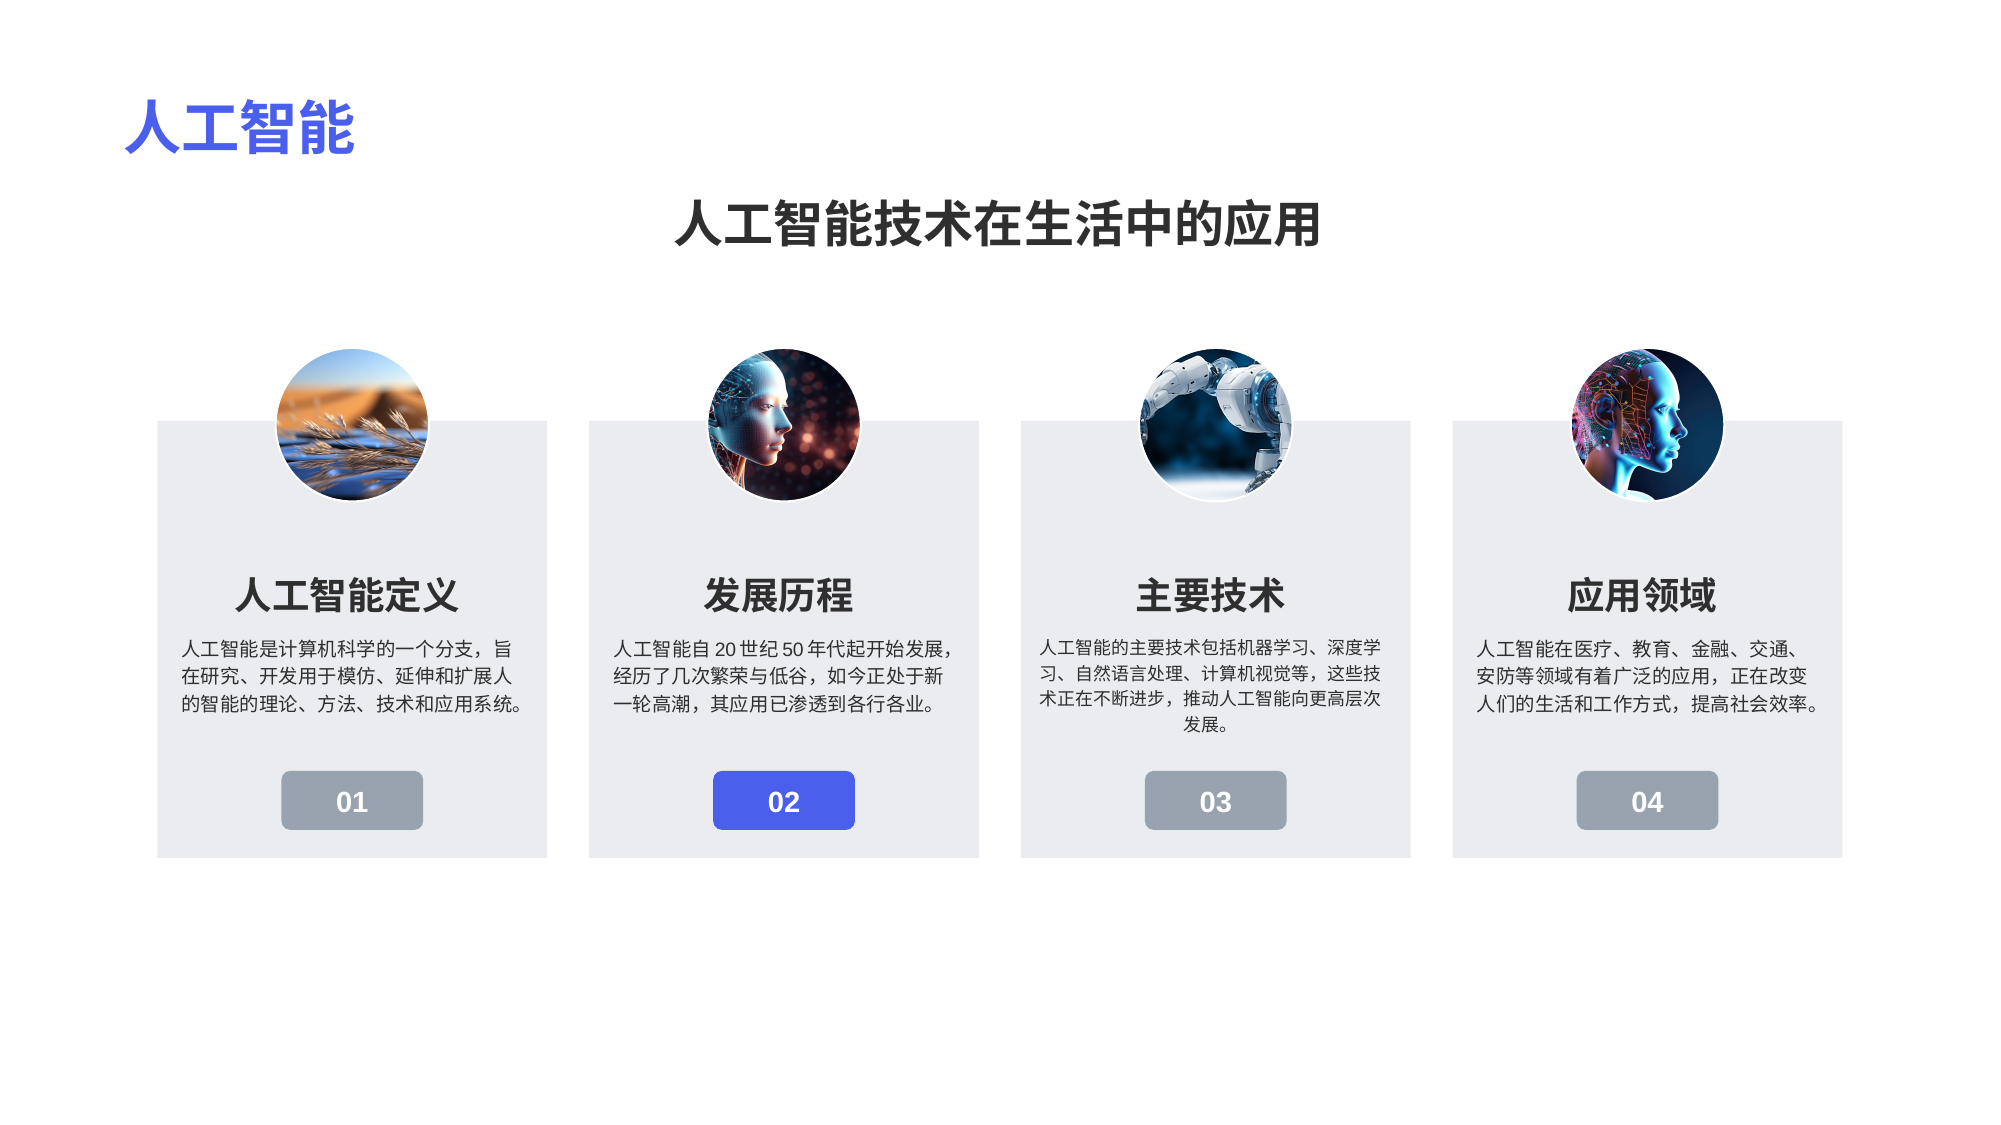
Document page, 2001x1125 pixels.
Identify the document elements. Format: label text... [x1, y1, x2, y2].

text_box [108, 185, 1890, 858]
title 人工智能 [108, 21, 1890, 169]
